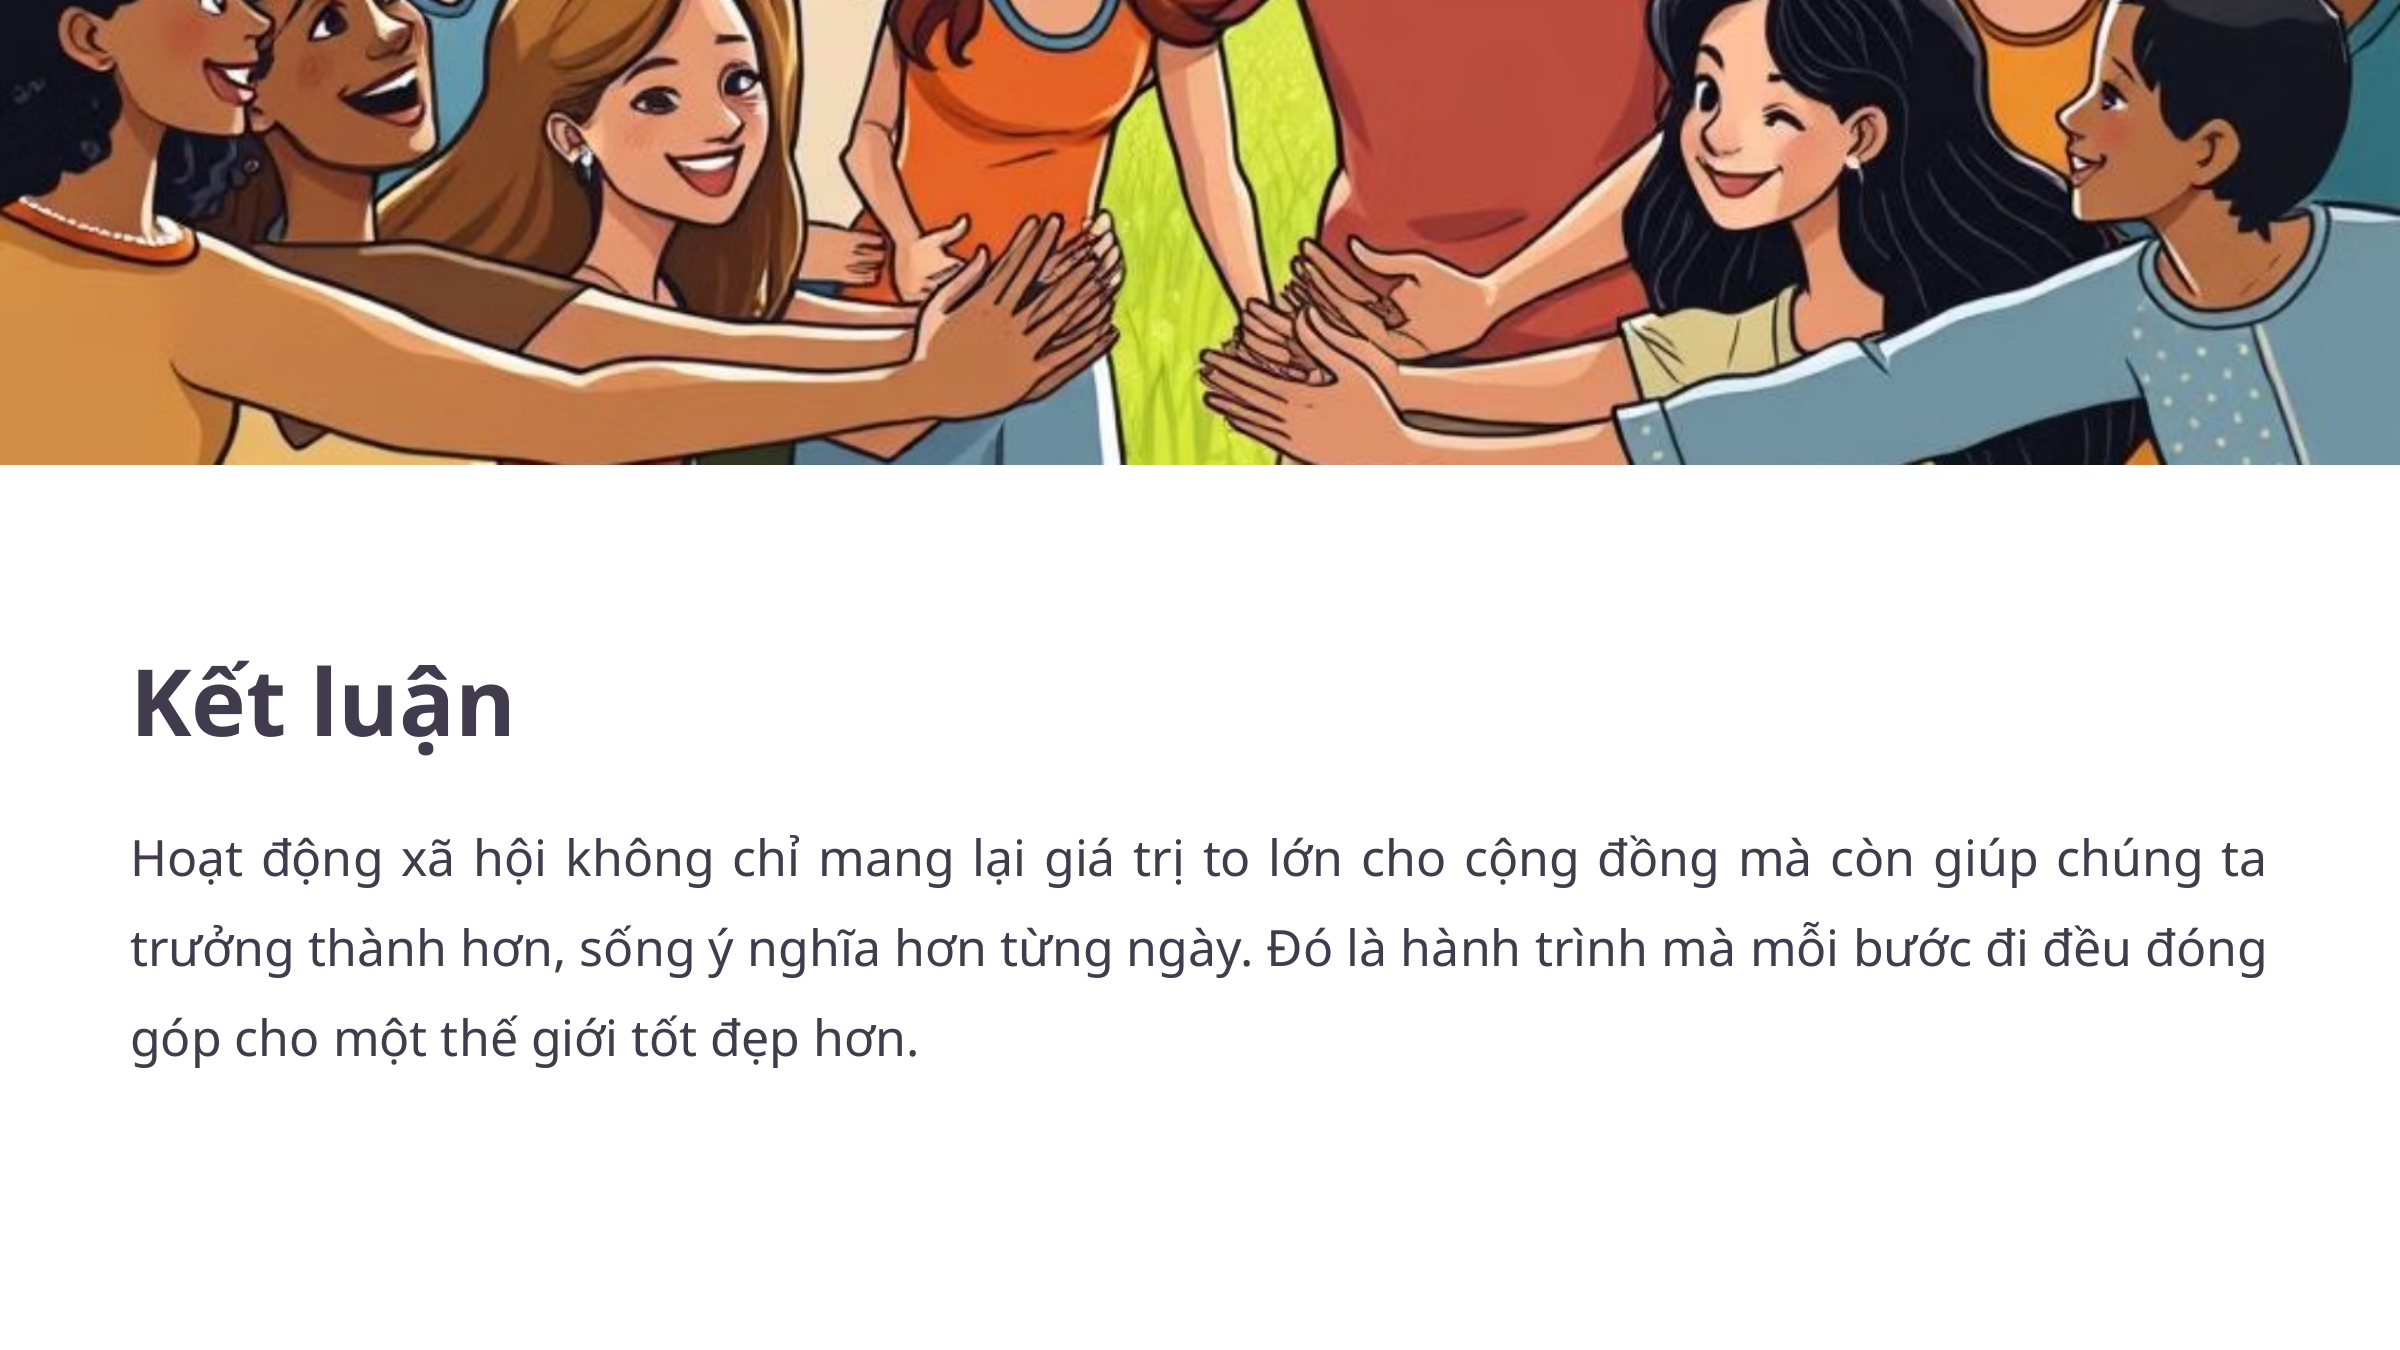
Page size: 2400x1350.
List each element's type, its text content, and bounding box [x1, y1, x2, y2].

text_box Hoạt động xã hội không chỉ mang lại giá trị to lớn cho cộng đồng mà còn giúp chúng ta trưởng thành hơn, sống ý nghĩa hơn từng ngày. Đó là hành trình mà mỗi bước đi đều đóng góp cho một thế giới tốt đẹp hơn. [130, 796, 2270, 916]
picture [0, 0, 2400, 466]
text_box Kết luận [130, 639, 1530, 756]
